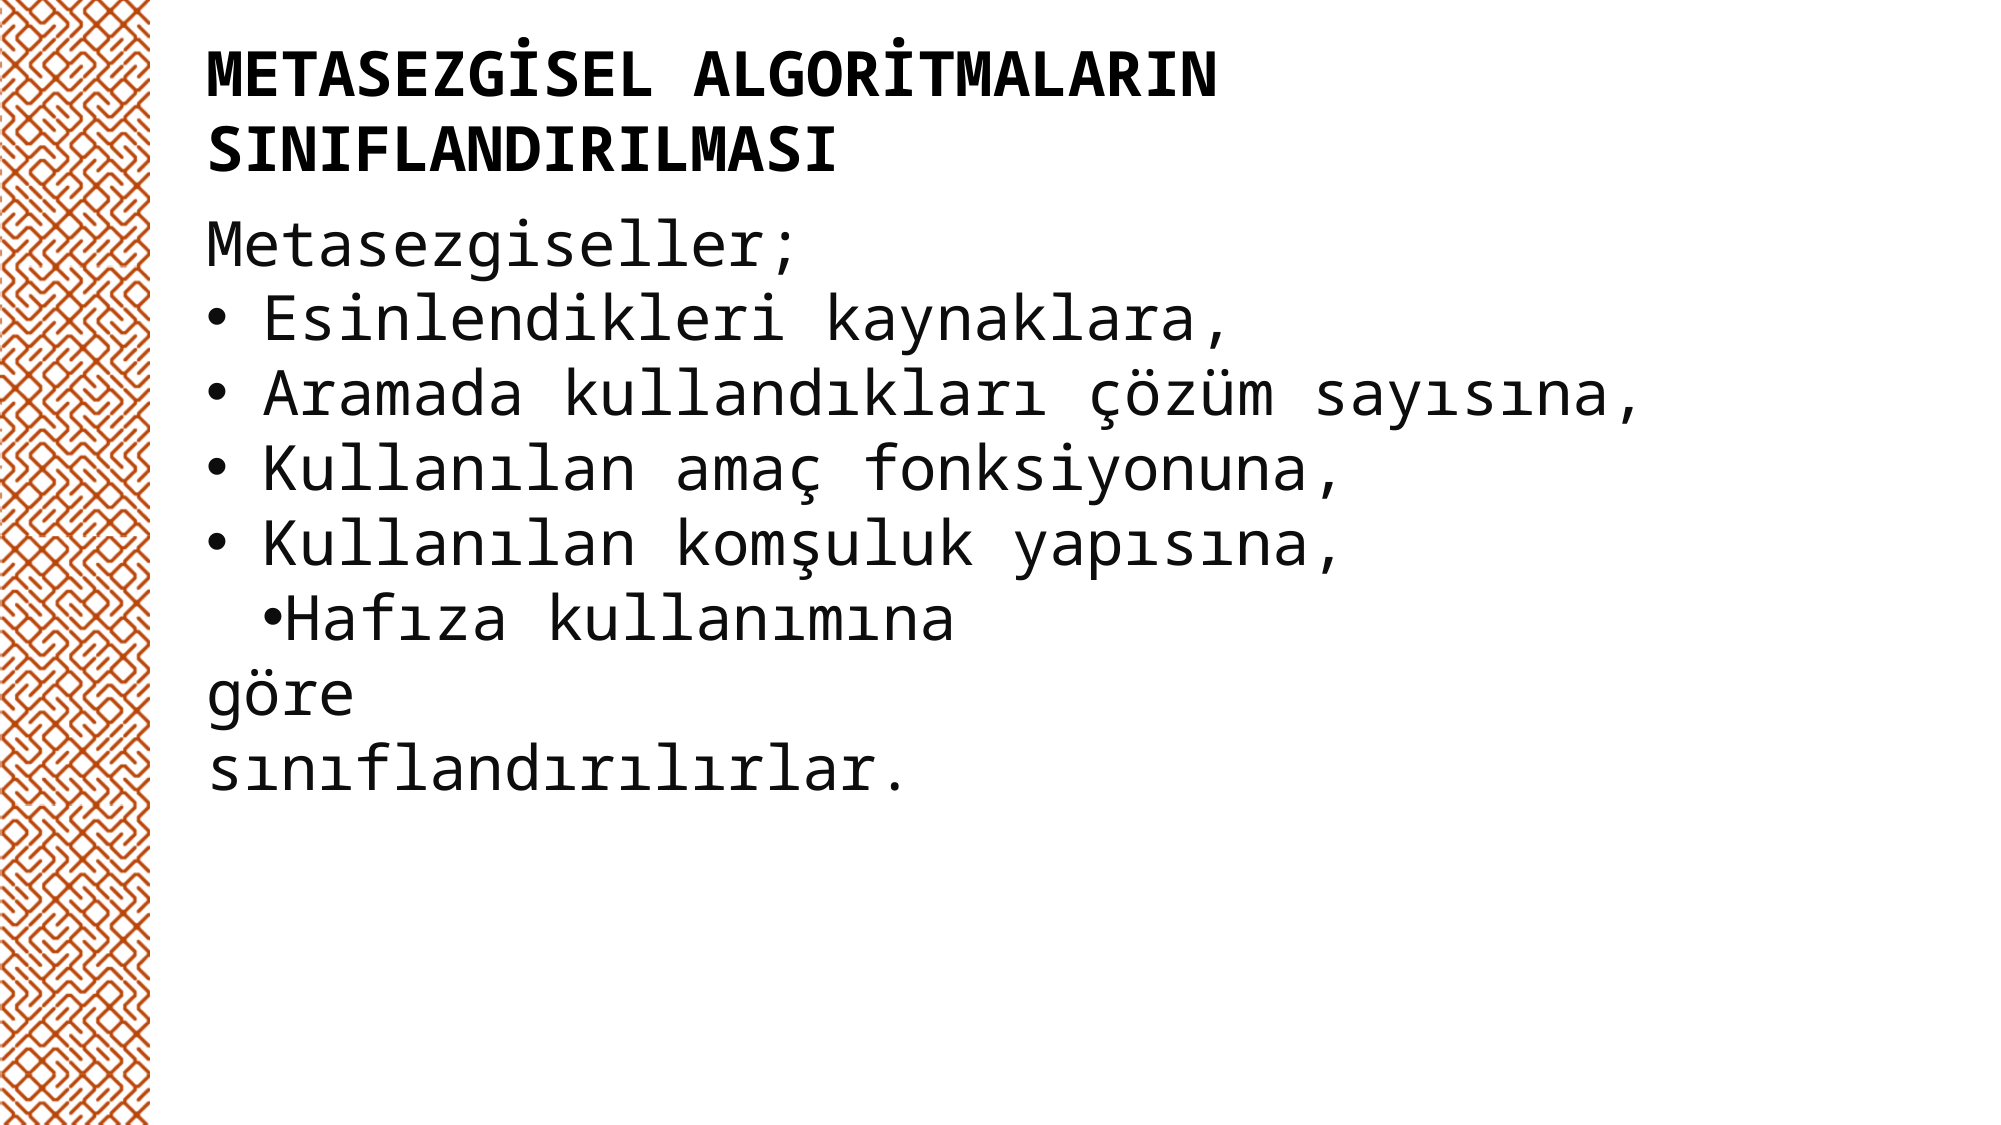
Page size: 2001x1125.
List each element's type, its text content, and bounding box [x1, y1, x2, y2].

text_box METASEZGİSEL ALGORİTMALARIN SINIFLANDIRILMASI Metasezgiseller; Esinlendikleri kaynaklara, Aramada kullandıkları çözüm sayısına, Kullanılan amaç fonksiyonuna, Kullanılan komşuluk yapısına, Hafıza kullanımına göre sınıflandırılırlar. [203, 12, 1754, 803]
picture [0, 0, 150, 1125]
